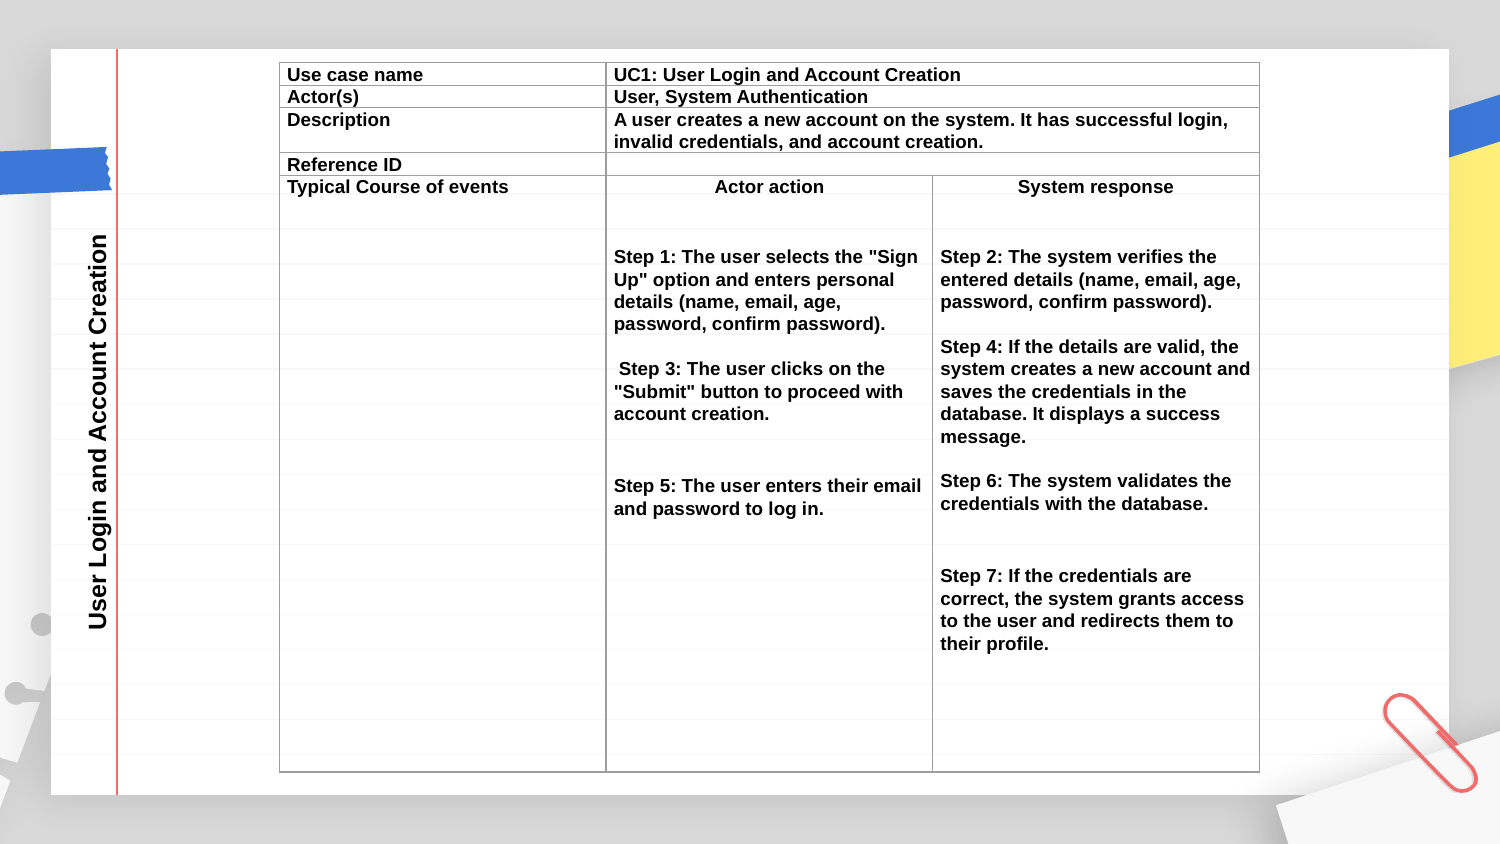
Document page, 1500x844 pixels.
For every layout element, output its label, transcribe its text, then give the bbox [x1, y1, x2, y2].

table_cell Actor action Step 1: The user selects the "Sign Up" option and enters personal details (name, email, age, password, confirm password). Step 3: The user clicks on the "Submit" button to proceed with account creation. Step 5: The user enters their email and password to log in. [607, 176, 932, 771]
table_cell System response Step 2: The system verifies the entered details (name, email, age, password, confirm password). Step 4: If the details are valid, the system creates a new account and saves the credentials in the database. It displays a success message. Step 6: The system validates the credentials with the database. Step 7: If the credentials are correct, the system grants access to the user and redirects them to their profile. [933, 176, 1259, 771]
table_header Use case name [280, 63, 605, 85]
table_cell Reference ID [280, 153, 605, 175]
text_box [0, 146, 113, 195]
text_box User Login and Account Creation [73, 218, 119, 653]
table_cell User, System Authentication [607, 86, 1259, 107]
table_cell Description [280, 108, 605, 152]
table_cell Actor(s) [280, 86, 605, 107]
table_cell [607, 153, 1259, 175]
table_header UC1: User Login and Account Creation [607, 63, 1259, 85]
table_cell Typical Course of events [280, 176, 605, 771]
table_cell A user creates a new account on the system. It has successful login, invalid credentials, and account creation. [607, 108, 1259, 152]
